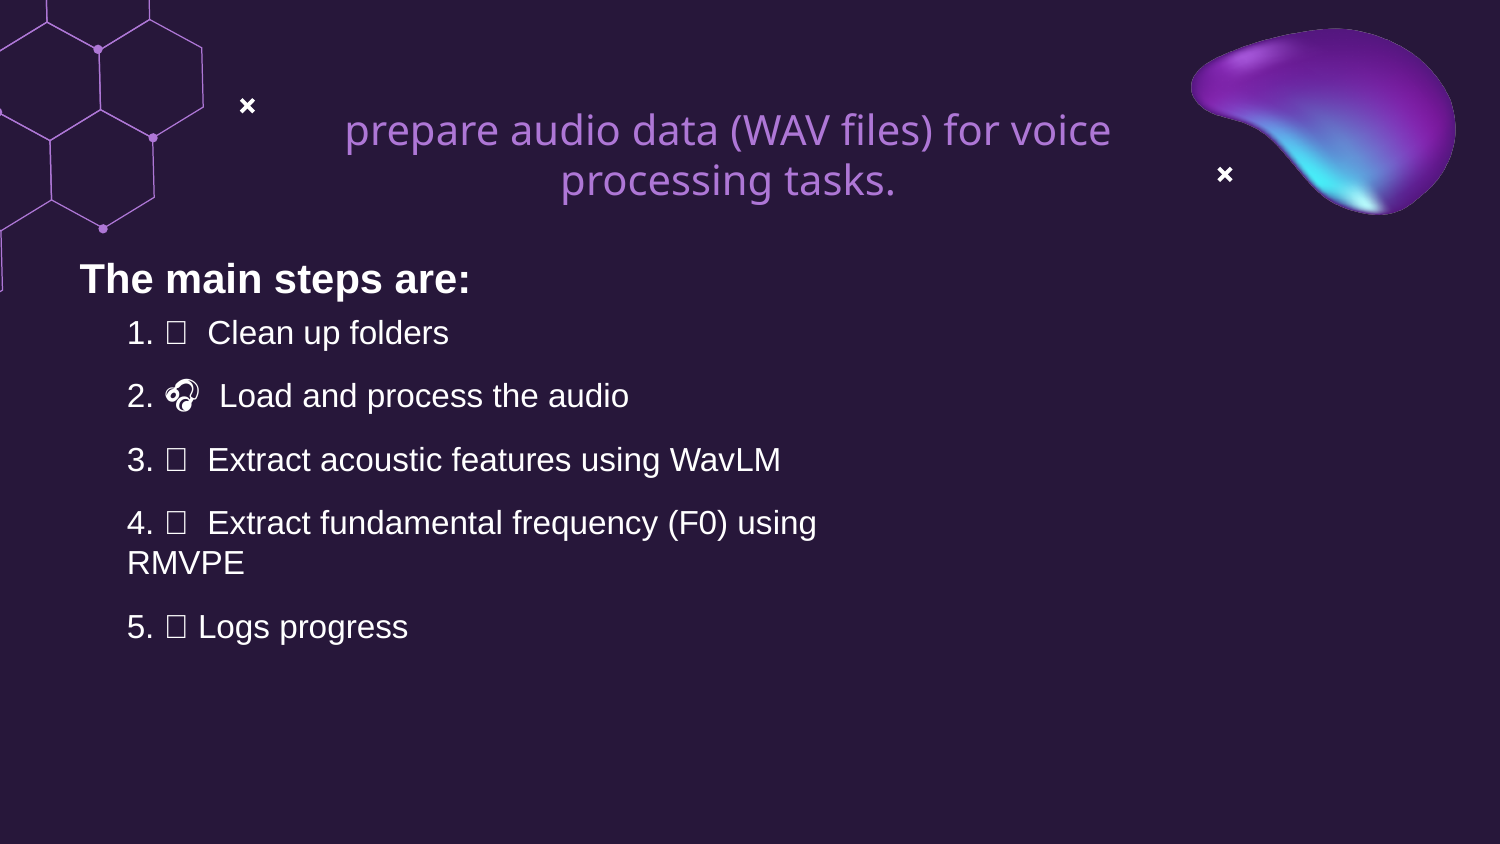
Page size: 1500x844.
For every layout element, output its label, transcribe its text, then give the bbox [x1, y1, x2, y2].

text_box The main steps are: [64, 244, 899, 310]
text_box 2. 🎧 Load and process the audio [112, 367, 946, 422]
text_box 4. 🎵 Extract fundamental frequency (F0) using RMVPE [112, 494, 946, 589]
text_box 5. ✅ Logs progress [112, 597, 946, 653]
title prepare audio data (WAV files) for voice processing tasks. [256, 88, 1185, 183]
picture [1166, 0, 1486, 243]
text_box 1. 🧹 Clean up folders [112, 303, 946, 359]
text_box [240, 99, 254, 113]
text_box 3. 🧠 Extract acoustic features using WavLM [112, 430, 946, 486]
